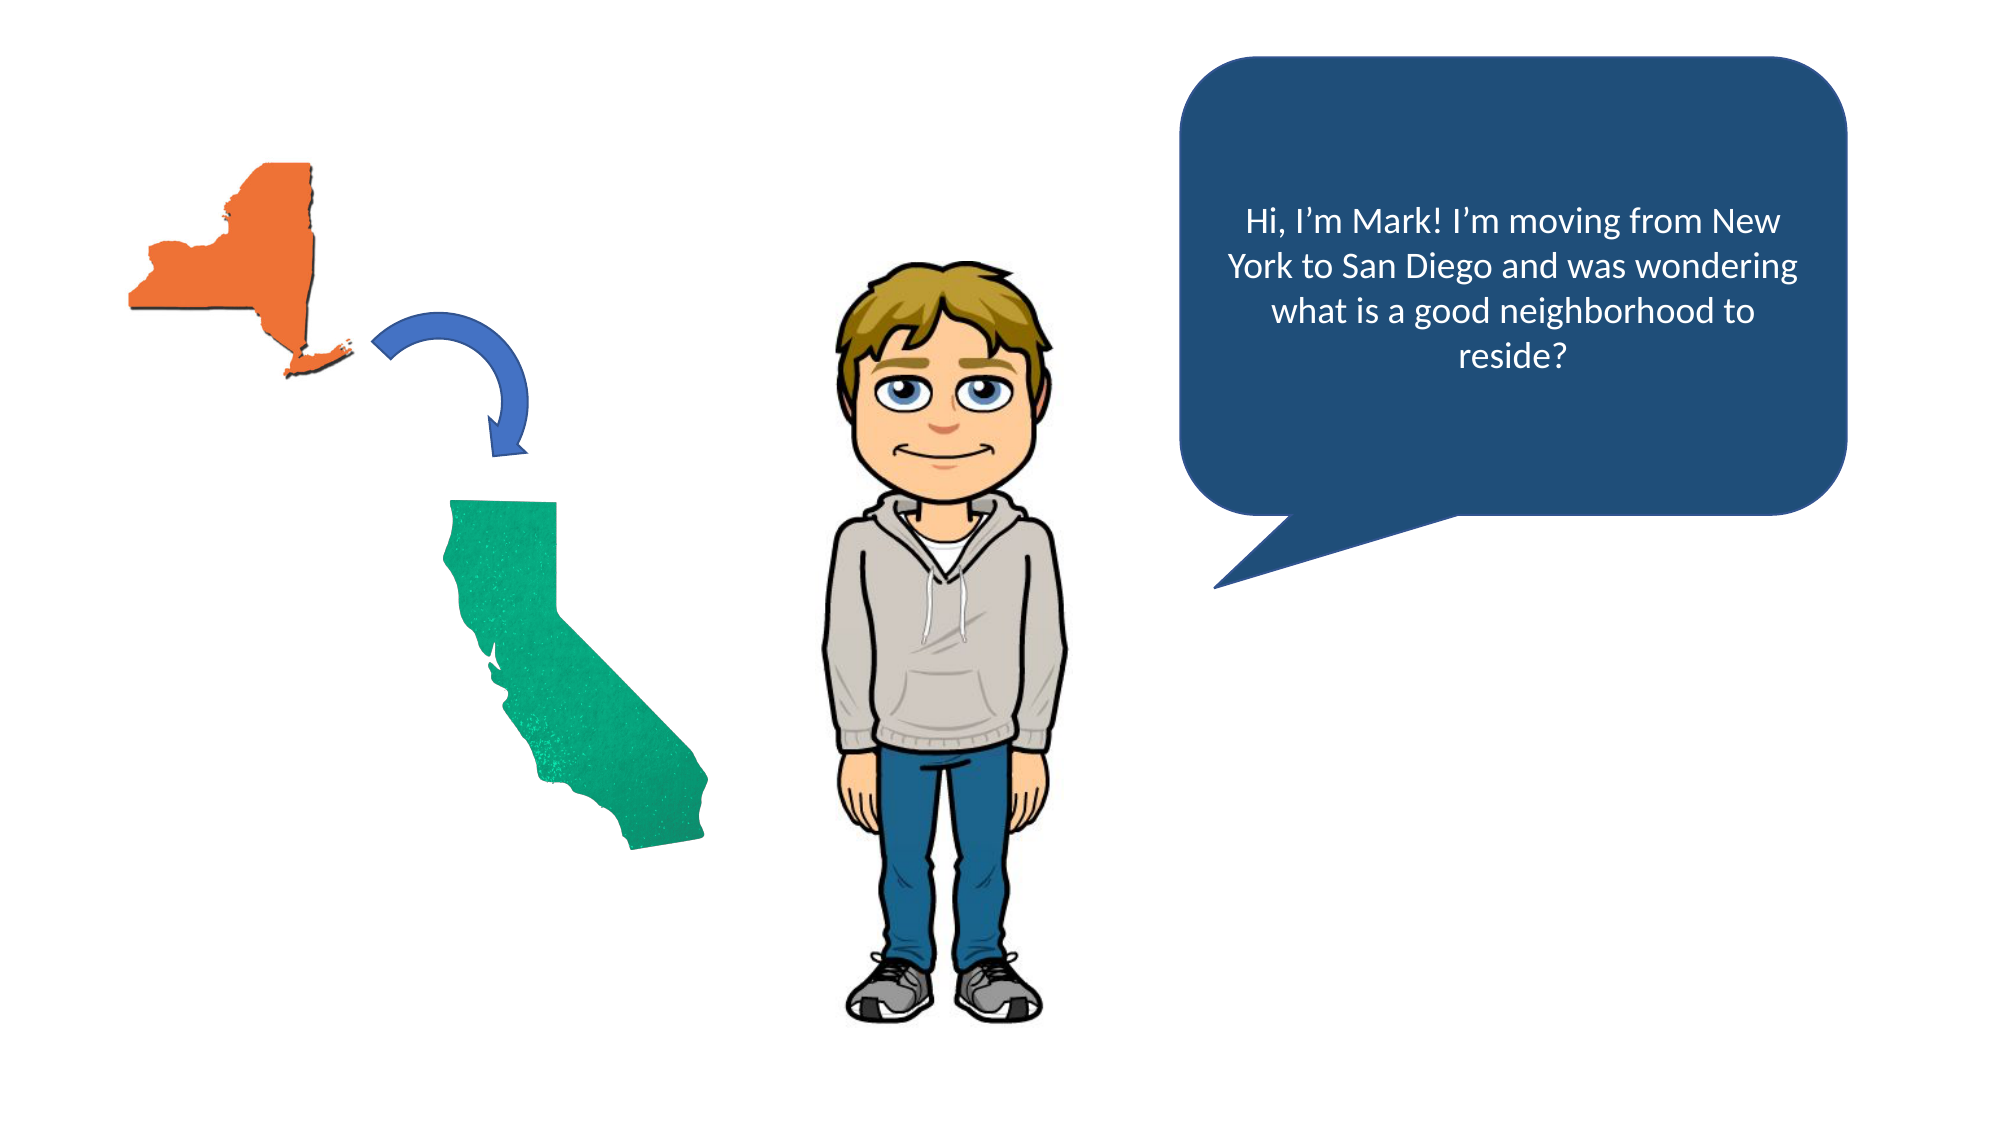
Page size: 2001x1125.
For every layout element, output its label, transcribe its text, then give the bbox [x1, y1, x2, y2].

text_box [82, 146, 708, 850]
picture [815, 261, 1073, 1037]
text_box Hi, I’m Mark! I’m moving from New York to San Diego and was wondering what is a good neighborhood to reside? [1179, 56, 1848, 590]
